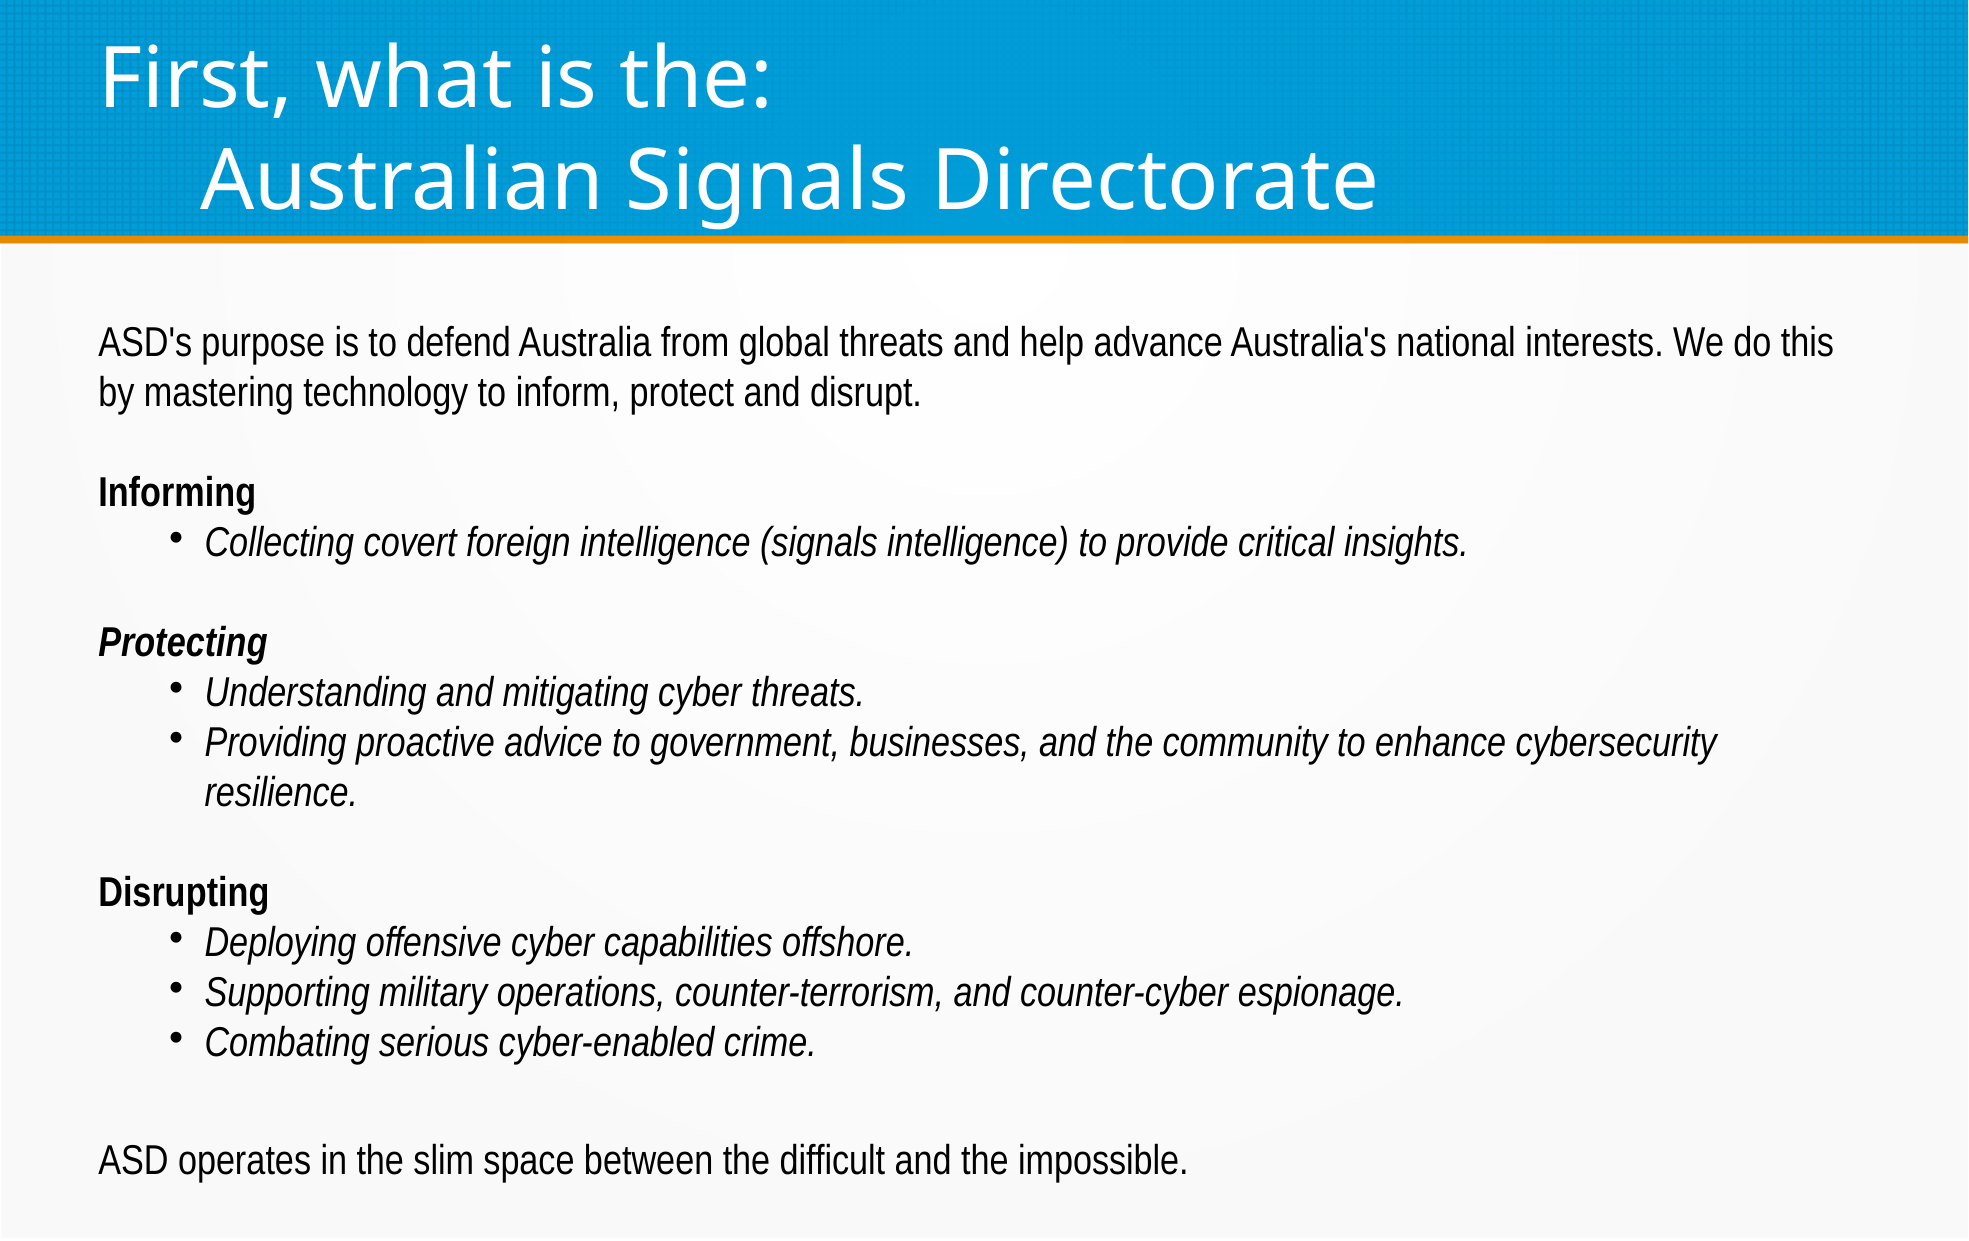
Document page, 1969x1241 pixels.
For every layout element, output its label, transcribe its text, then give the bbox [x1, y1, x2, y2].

list ASD's purpose is to defend Australia from global threats and help advance Australia's national interests. We do this by mastering technology to inform, protect and disrupt. Informing Collecting covert foreign intelligence (signals intelligence) to provide critical insights. Protecting Understanding and mitigating cyber threats. Providing proactive advice to government, businesses, and the community to enhance cybersecurity resilience. Disrupting Deploying offensive cyber capabilities offshore. Supporting military operations, counter-terrorism, and counter-cyber espionage. Combating serious cyber-enabled crime. ASD operates in the slim space between the difficult and the impossible. [98, 315, 1860, 1140]
picture [0, 236, 1969, 1241]
title First, what is the: Australian Signals Directorate [98, 19, 1870, 227]
